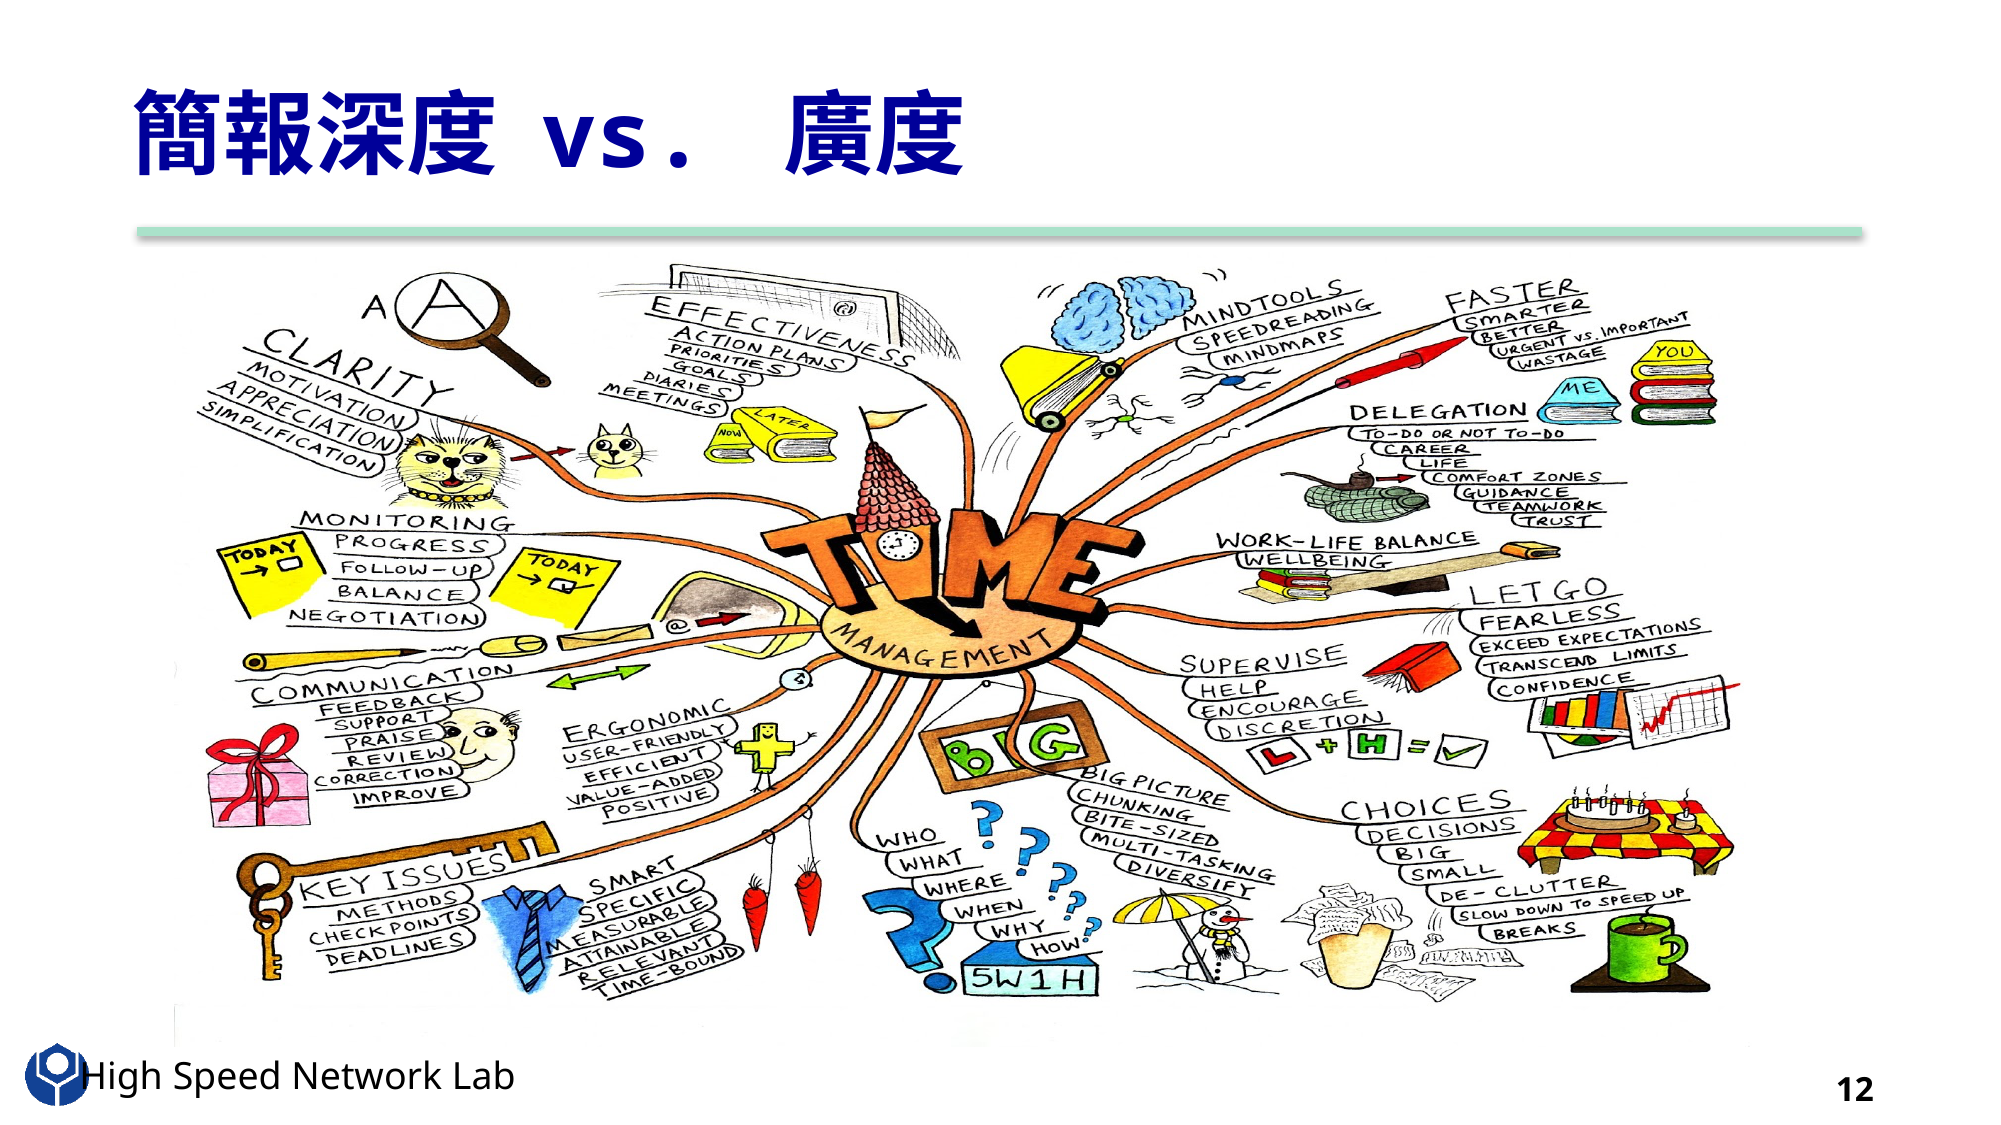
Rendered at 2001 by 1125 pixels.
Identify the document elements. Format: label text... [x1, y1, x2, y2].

picture [174, 252, 1759, 1047]
slide_number 12 [1820, 1059, 1969, 1106]
title 簡報深度 vs. 廣度 [116, 37, 1817, 225]
picture [25, 1043, 89, 1106]
